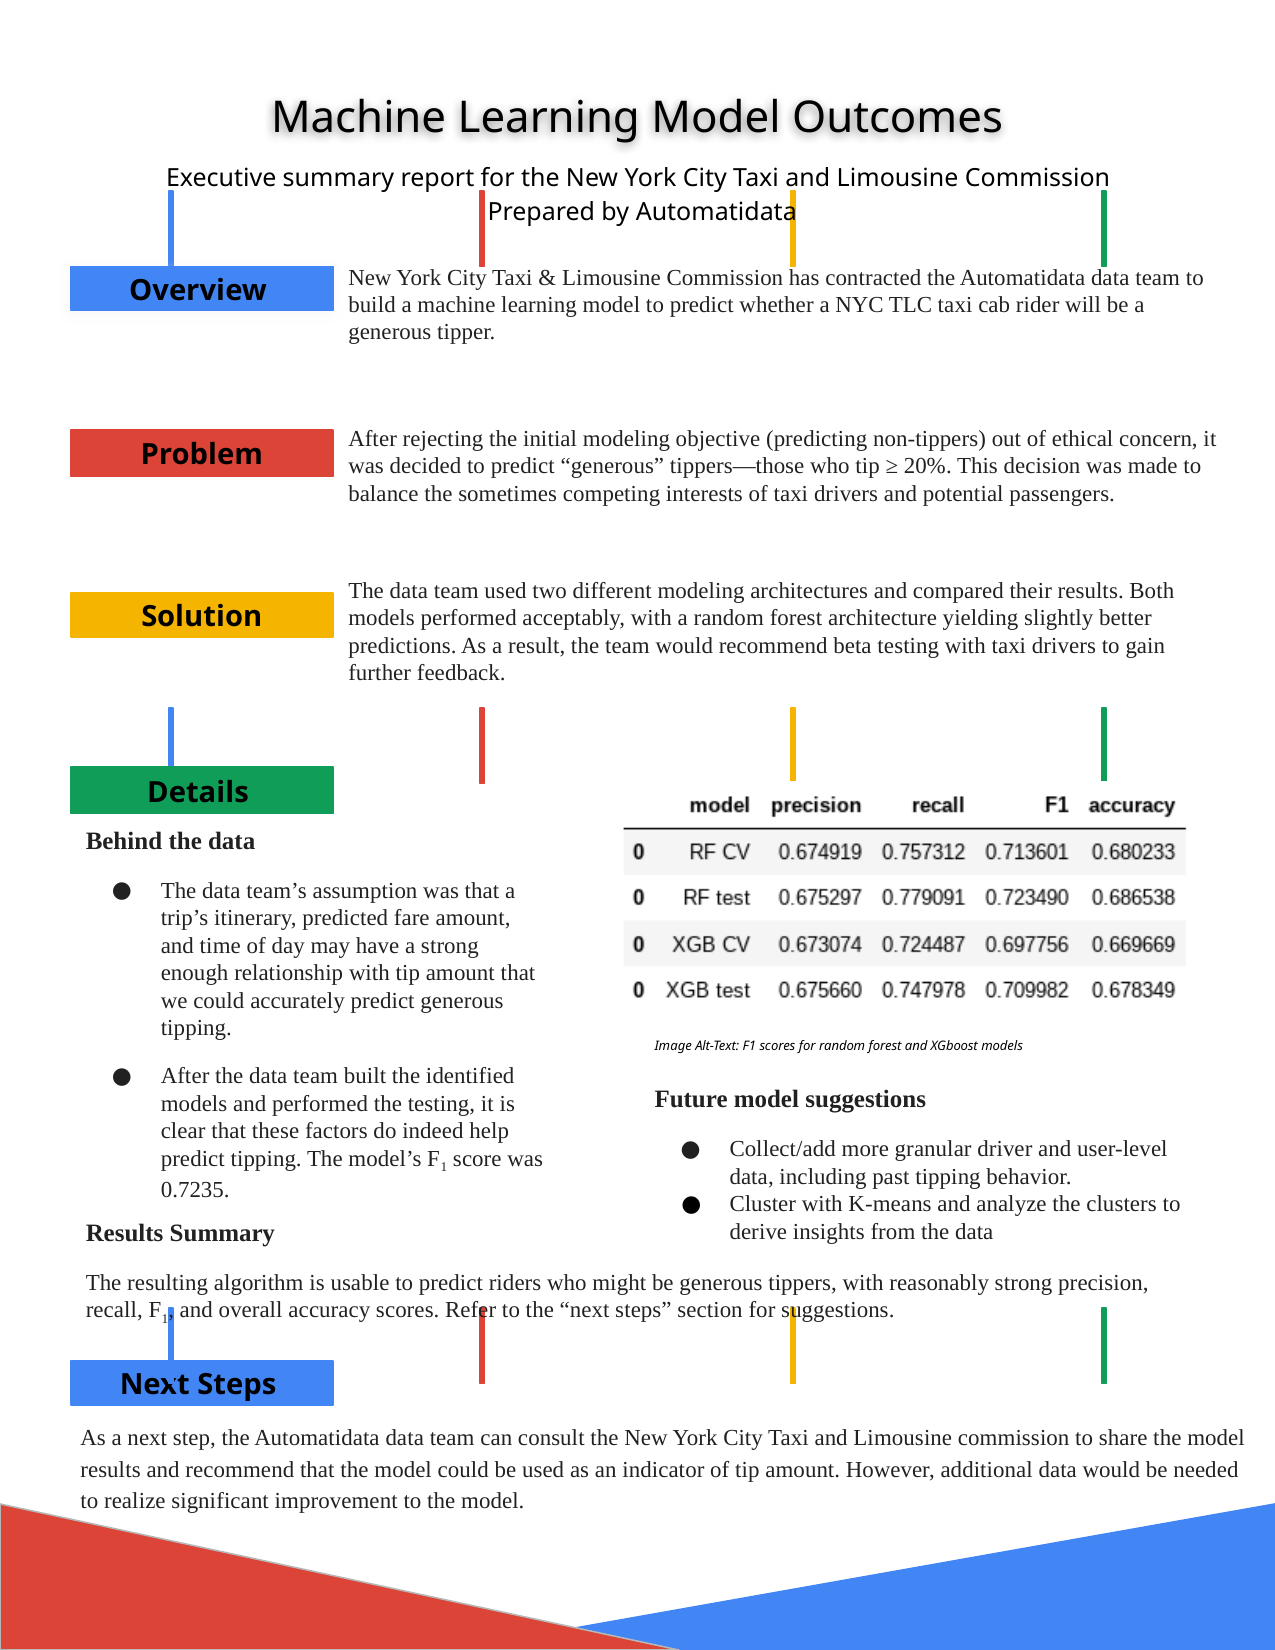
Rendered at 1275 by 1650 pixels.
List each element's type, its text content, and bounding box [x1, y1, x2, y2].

subtitle Executive summary report for the New York City Taxi and Limousine Commission Prepared by Automatidata [36, 142, 1242, 1130]
text_box After rejecting the initial modeling objective (predicting non-tippers) out of ethical concern, it was decided to predict “generous” tippers—those who tip ≥ 20%. This decision was made to balance the sometimes competing interests of taxi drivers and potential passengers. [333, 408, 1242, 560]
picture [613, 781, 1205, 1026]
text_box The data team used two different modeling architectures and compared their results. Both models performed acceptably, with a random forest architecture yielding slightly better predictions. As a result, the team would recommend beta testing with taxi drivers to gain further feedback. [333, 560, 1242, 713]
title Machine Learning Model Outcomes [70, 73, 1205, 142]
text_box Image Alt-Text: F1 scores for random forest and XGboost models [639, 1022, 1226, 1068]
text_box As a next step, the Automatidata data team can consult the New York City Taxi and Limousine commission to share the model results and recommend that the model could be used as an indicator of tip amount. However, additional data would be needed to realize significant improvement to the model. [65, 1403, 1272, 1556]
text_box Results Summary The resulting algorithm is usable to predict riders who might be generous tippers, with reasonably strong precision, recall, F1, and overall accuracy scores. Refer to the “next steps” section for suggestions. [70, 1201, 1226, 1342]
text_box Future model suggestions Collect/add more granular driver and user-level data, including past tipping behavior. Cluster with K-means and analyze the clusters to derive insights from the data [639, 1068, 1226, 1259]
text_box New York City Taxi & Limousine Commission has contracted the Automatidata data team to build a machine learning model to predict whether a NYC TLC taxi cab rider will be a generous tipper. [333, 247, 1242, 326]
text_box Behind the data The data team’s assumption was that a trip’s itinerary, predicted fare amount, and time of day may have a strong enough relationship with tip amount that we could accurately predict generous tipping. After the data team built the identified models and performed the testing, it is clear that these factors do indeed help predict tipping. The model’s F1 score was 0.7235. [70, 809, 563, 1201]
